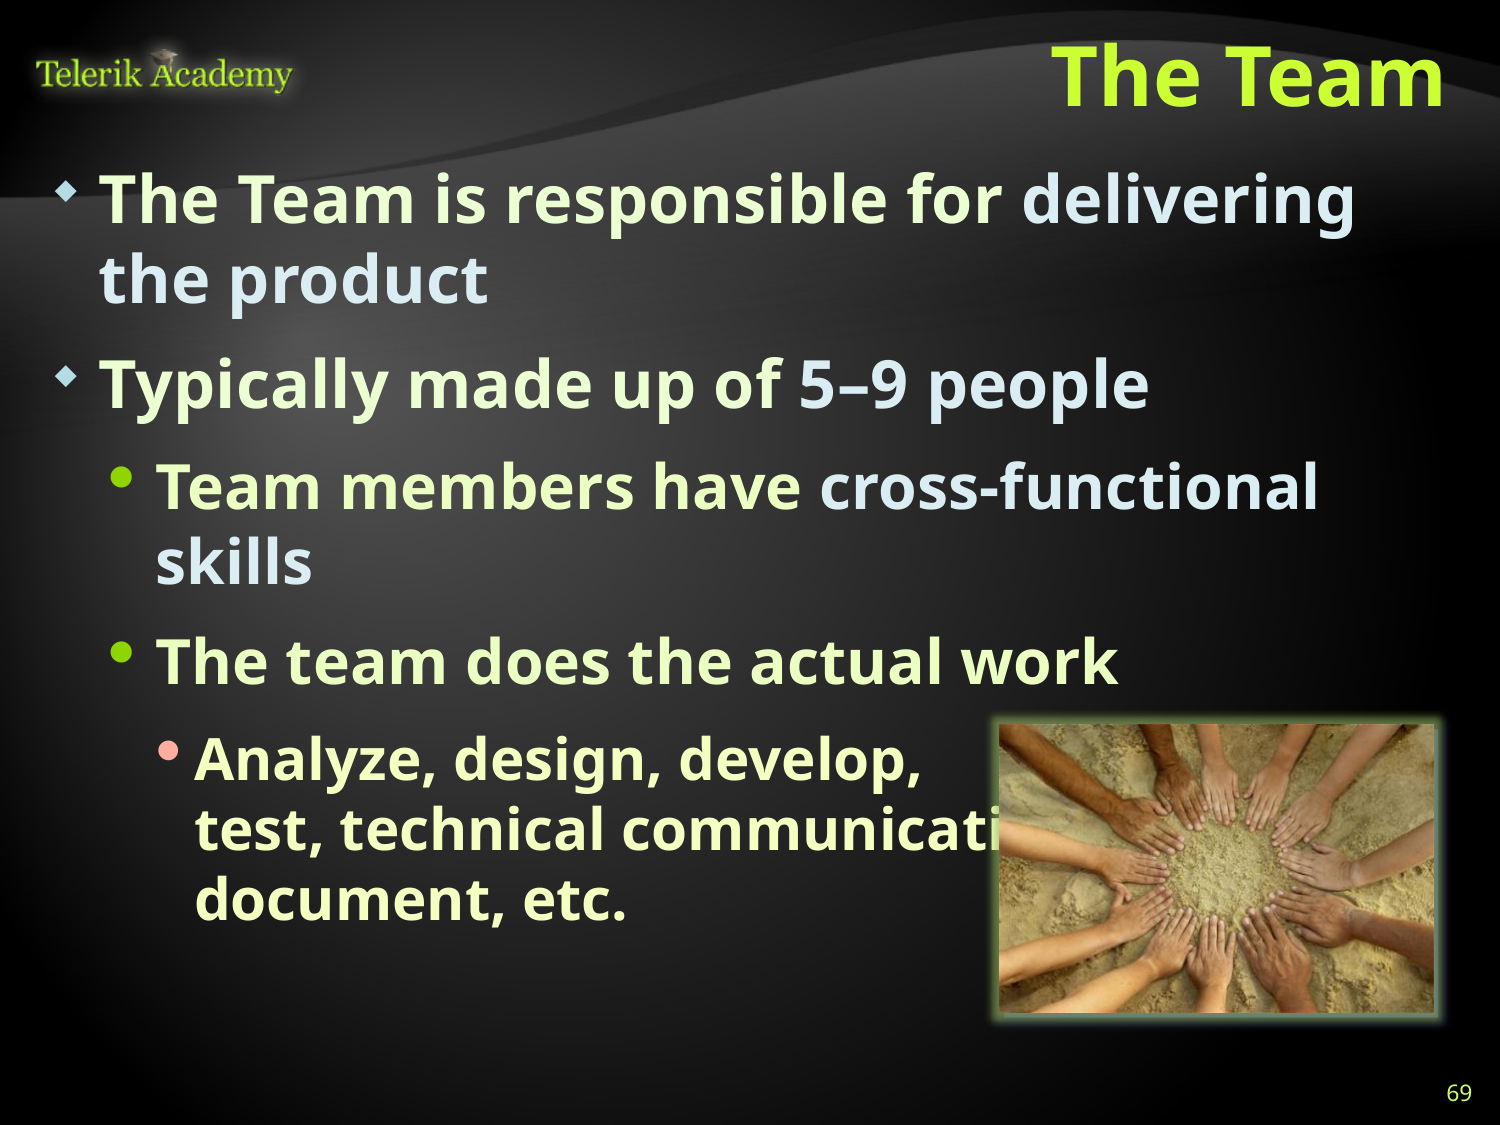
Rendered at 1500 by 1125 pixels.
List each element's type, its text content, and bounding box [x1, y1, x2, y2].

picture [0, 0, 1500, 1125]
slide_number 69 [1412, 1074, 1488, 1113]
title The Team [300, 12, 1463, 149]
list The Team is responsible for delivering the product Typically made up of 5–9 people Team members have cross-functional skills The team does the actual work Analyze, design, develop, test, technical communication, document, etc. [37, 149, 1463, 1100]
